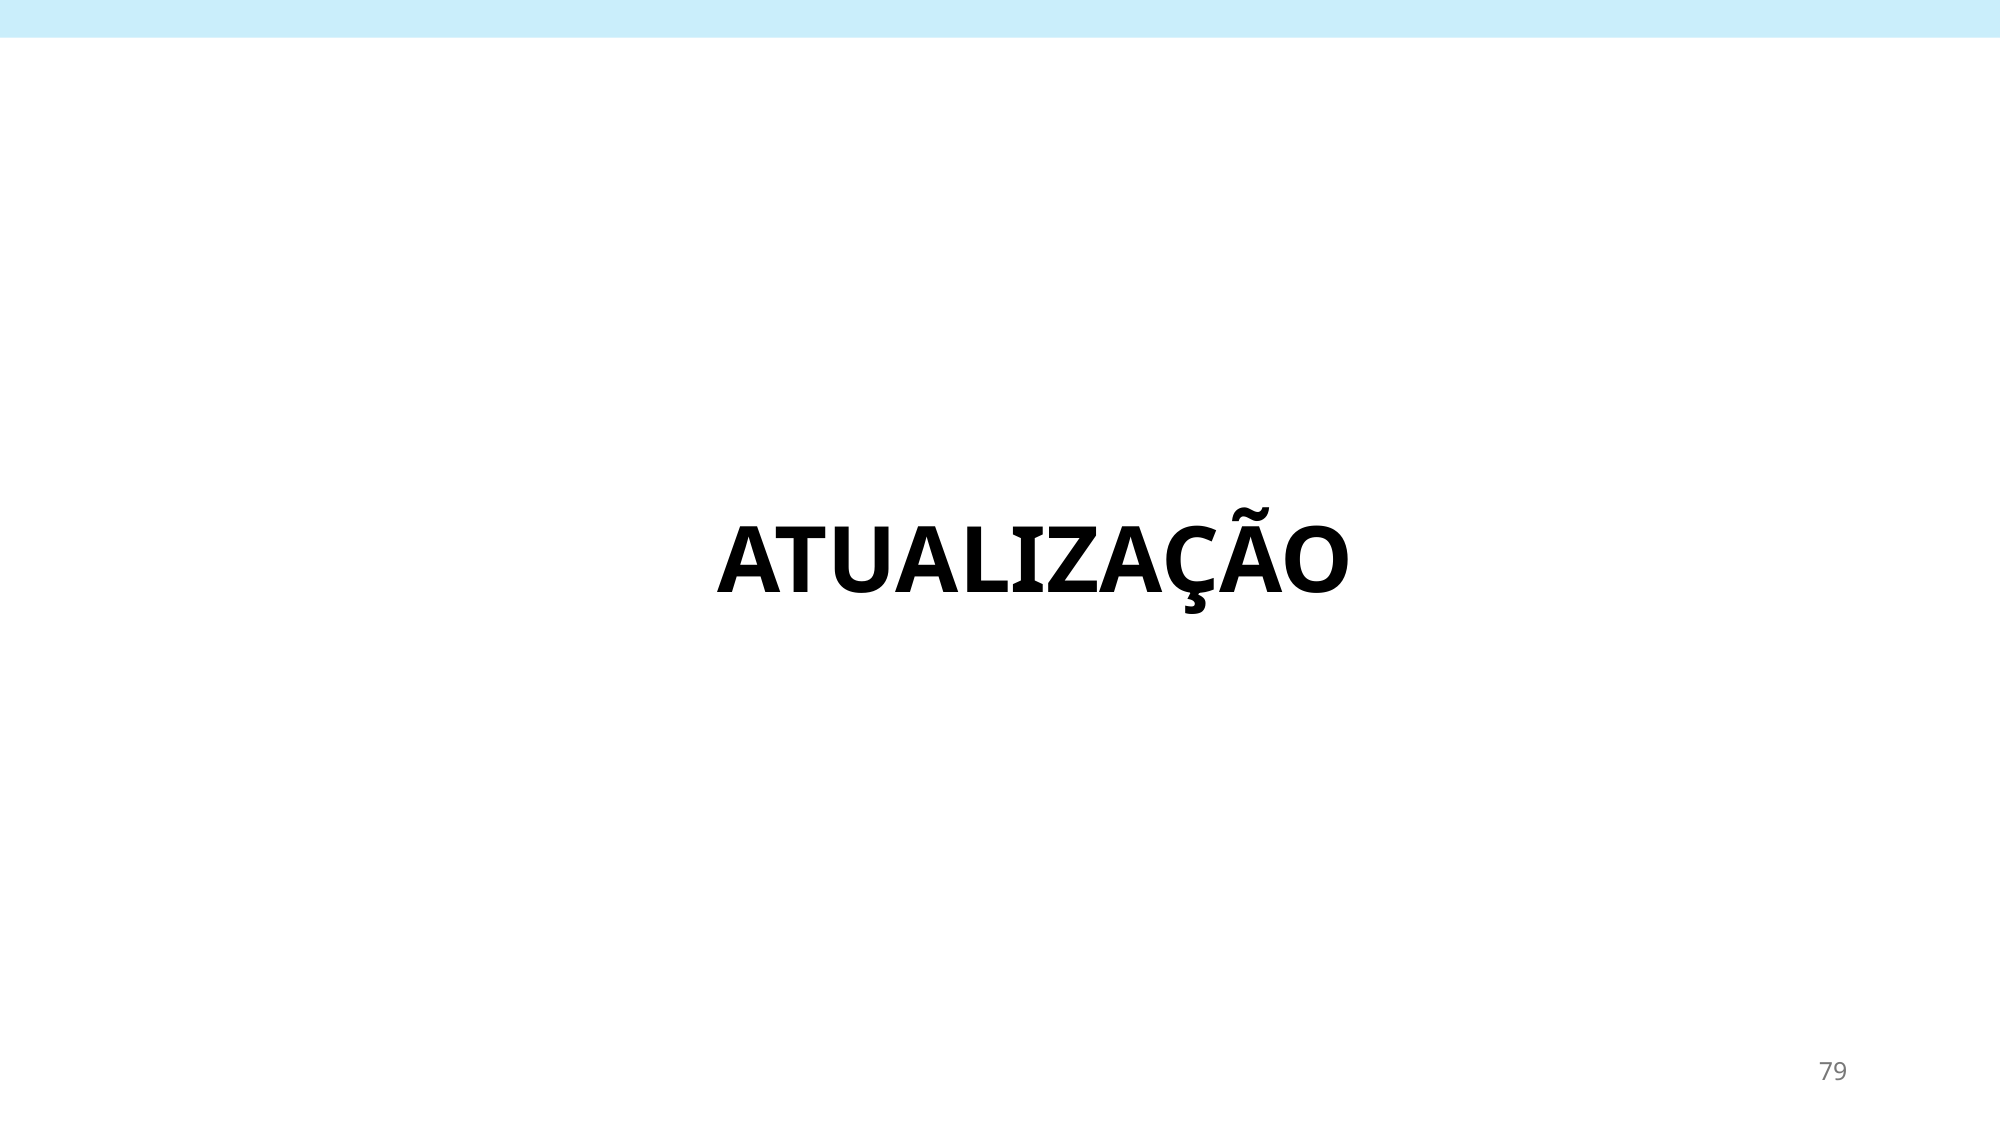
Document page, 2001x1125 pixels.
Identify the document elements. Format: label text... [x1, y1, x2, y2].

slide_number 79 [1412, 1042, 1863, 1103]
text_box [0, 0, 2000, 39]
title ATUALIZAÇÃO [129, 453, 1943, 672]
